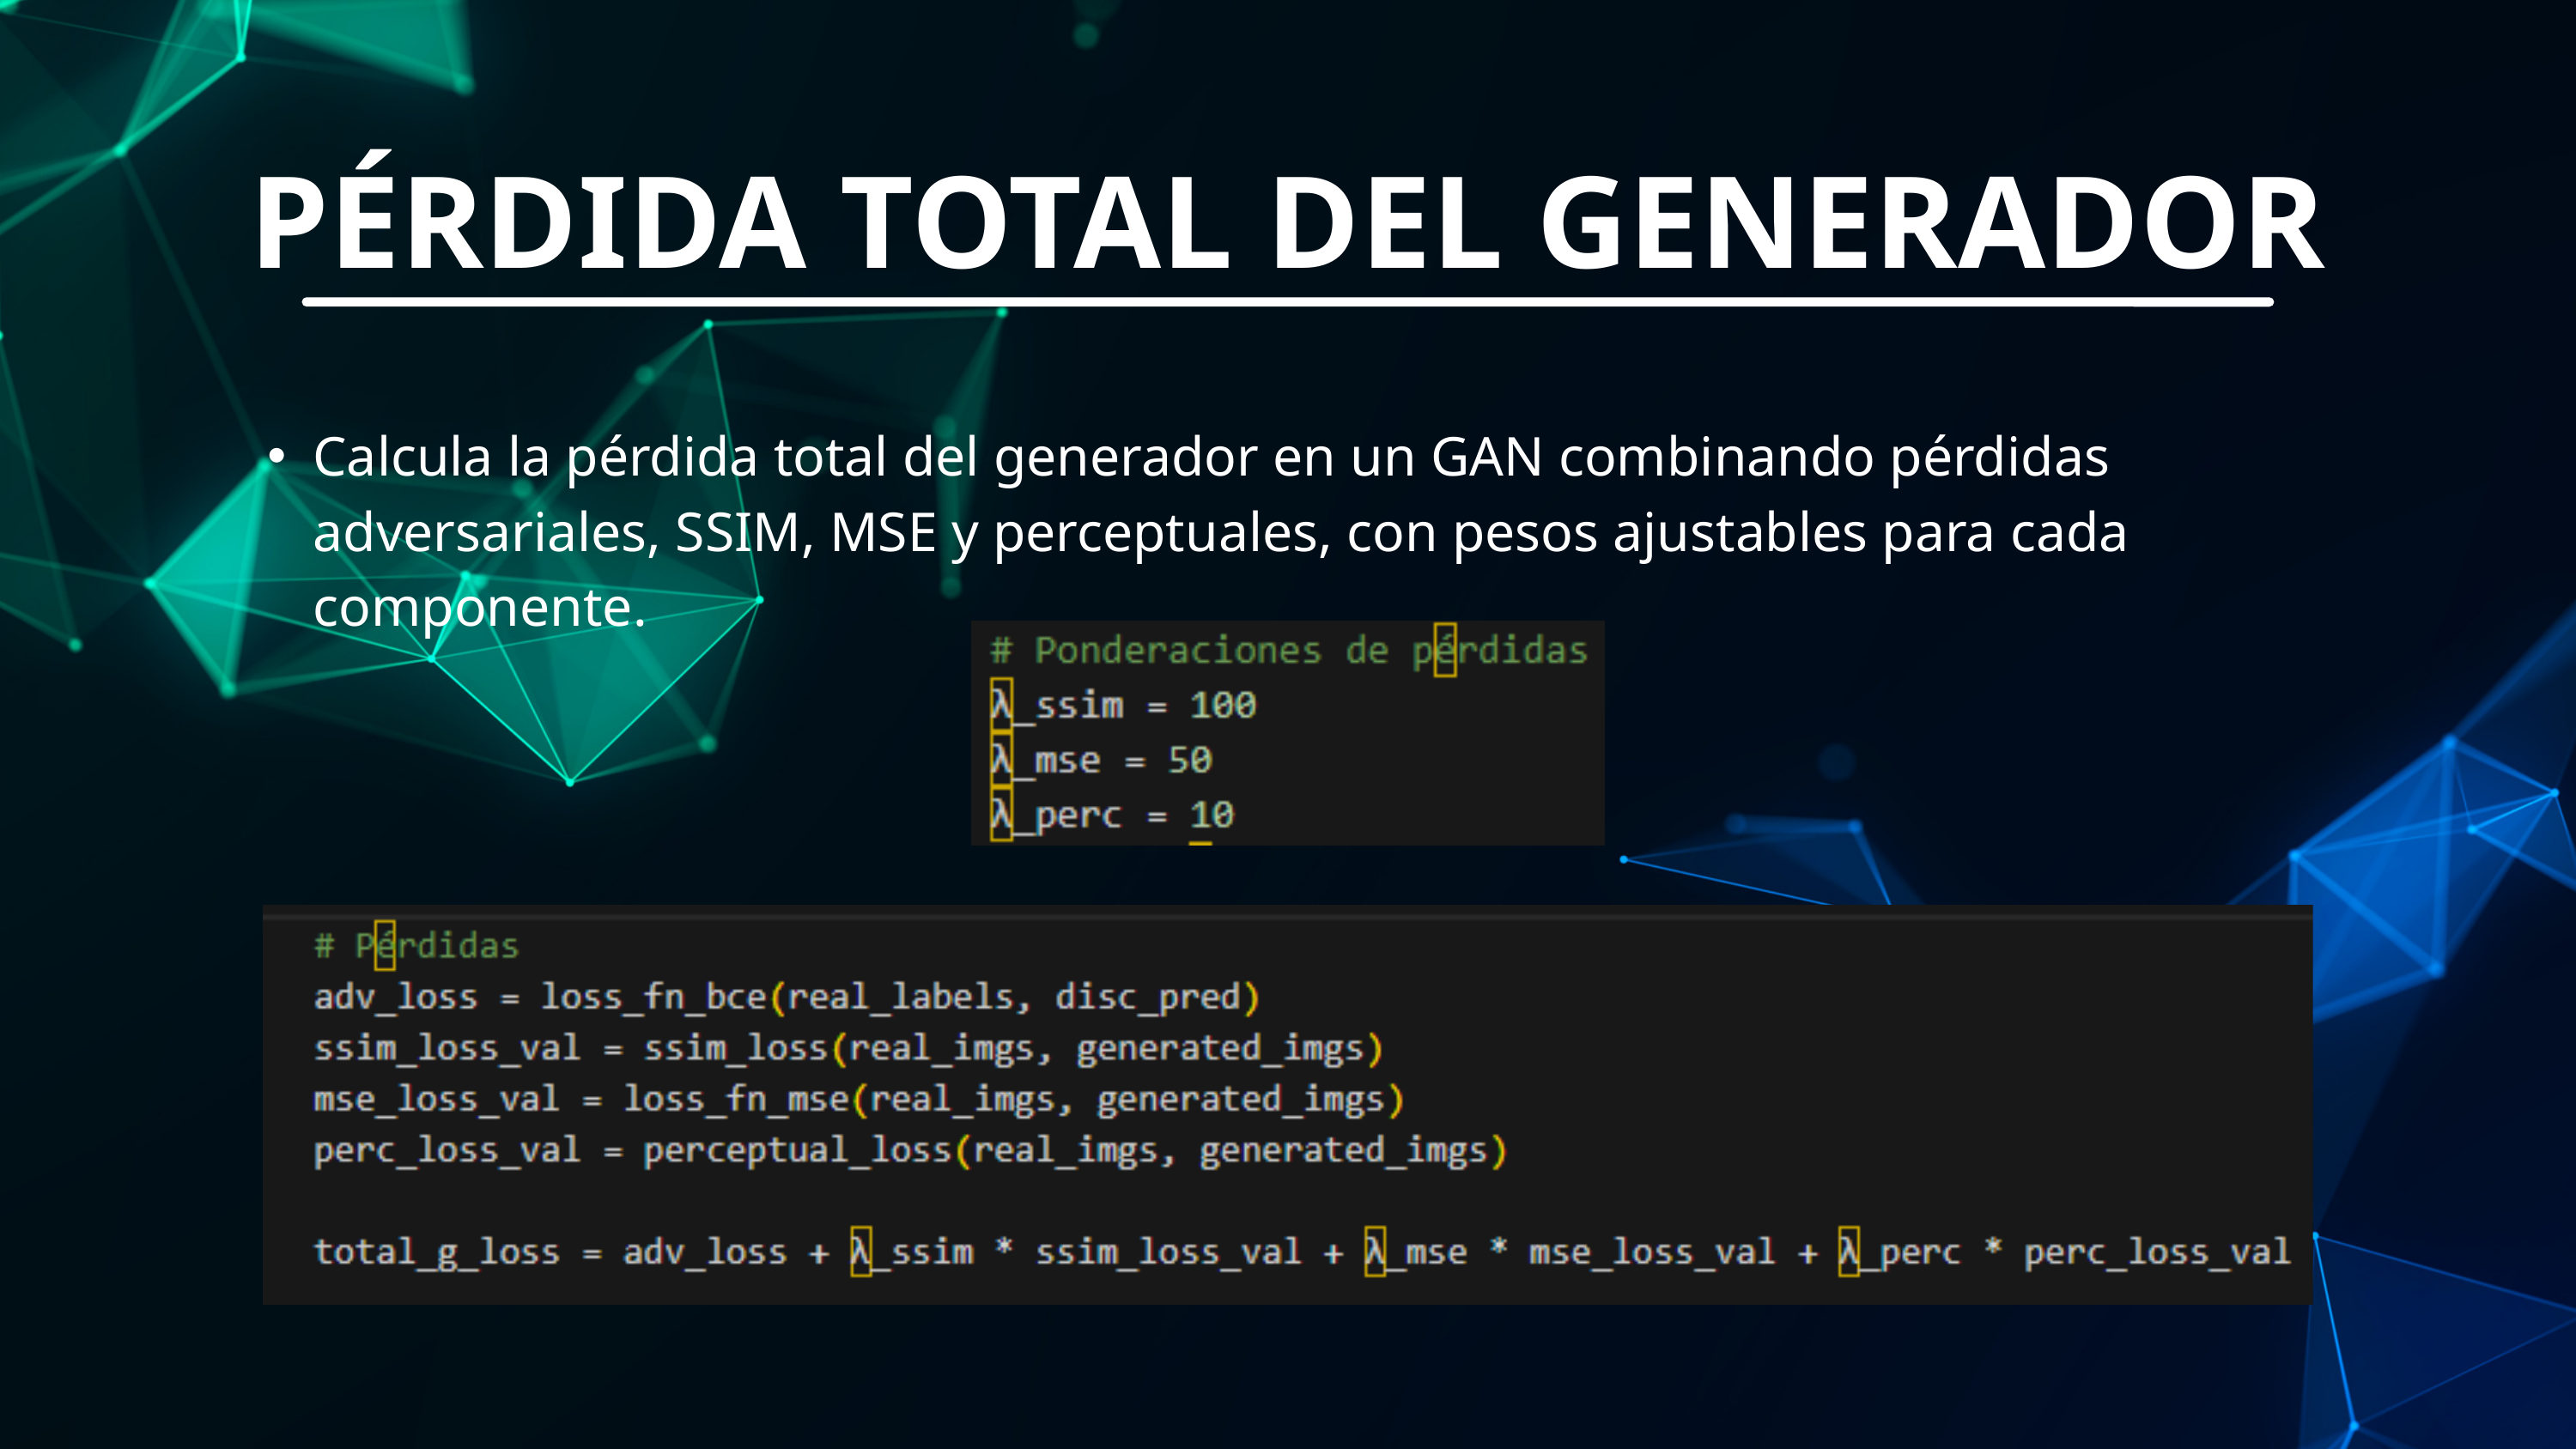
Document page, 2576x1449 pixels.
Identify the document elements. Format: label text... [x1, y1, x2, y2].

text_box [0, 0, 2576, 1449]
text_box [263, 905, 2313, 1305]
text_box PÉRDIDA TOTAL DEL GENERADOR [210, 149, 2366, 294]
text_box Calcula la pérdida total del generador en un GAN combinando pérdidas adversariales, SSIM, MSE y perceptuales, con pesos ajustables para cada componente. [222, 411, 2354, 638]
text_box [971, 638, 1605, 846]
